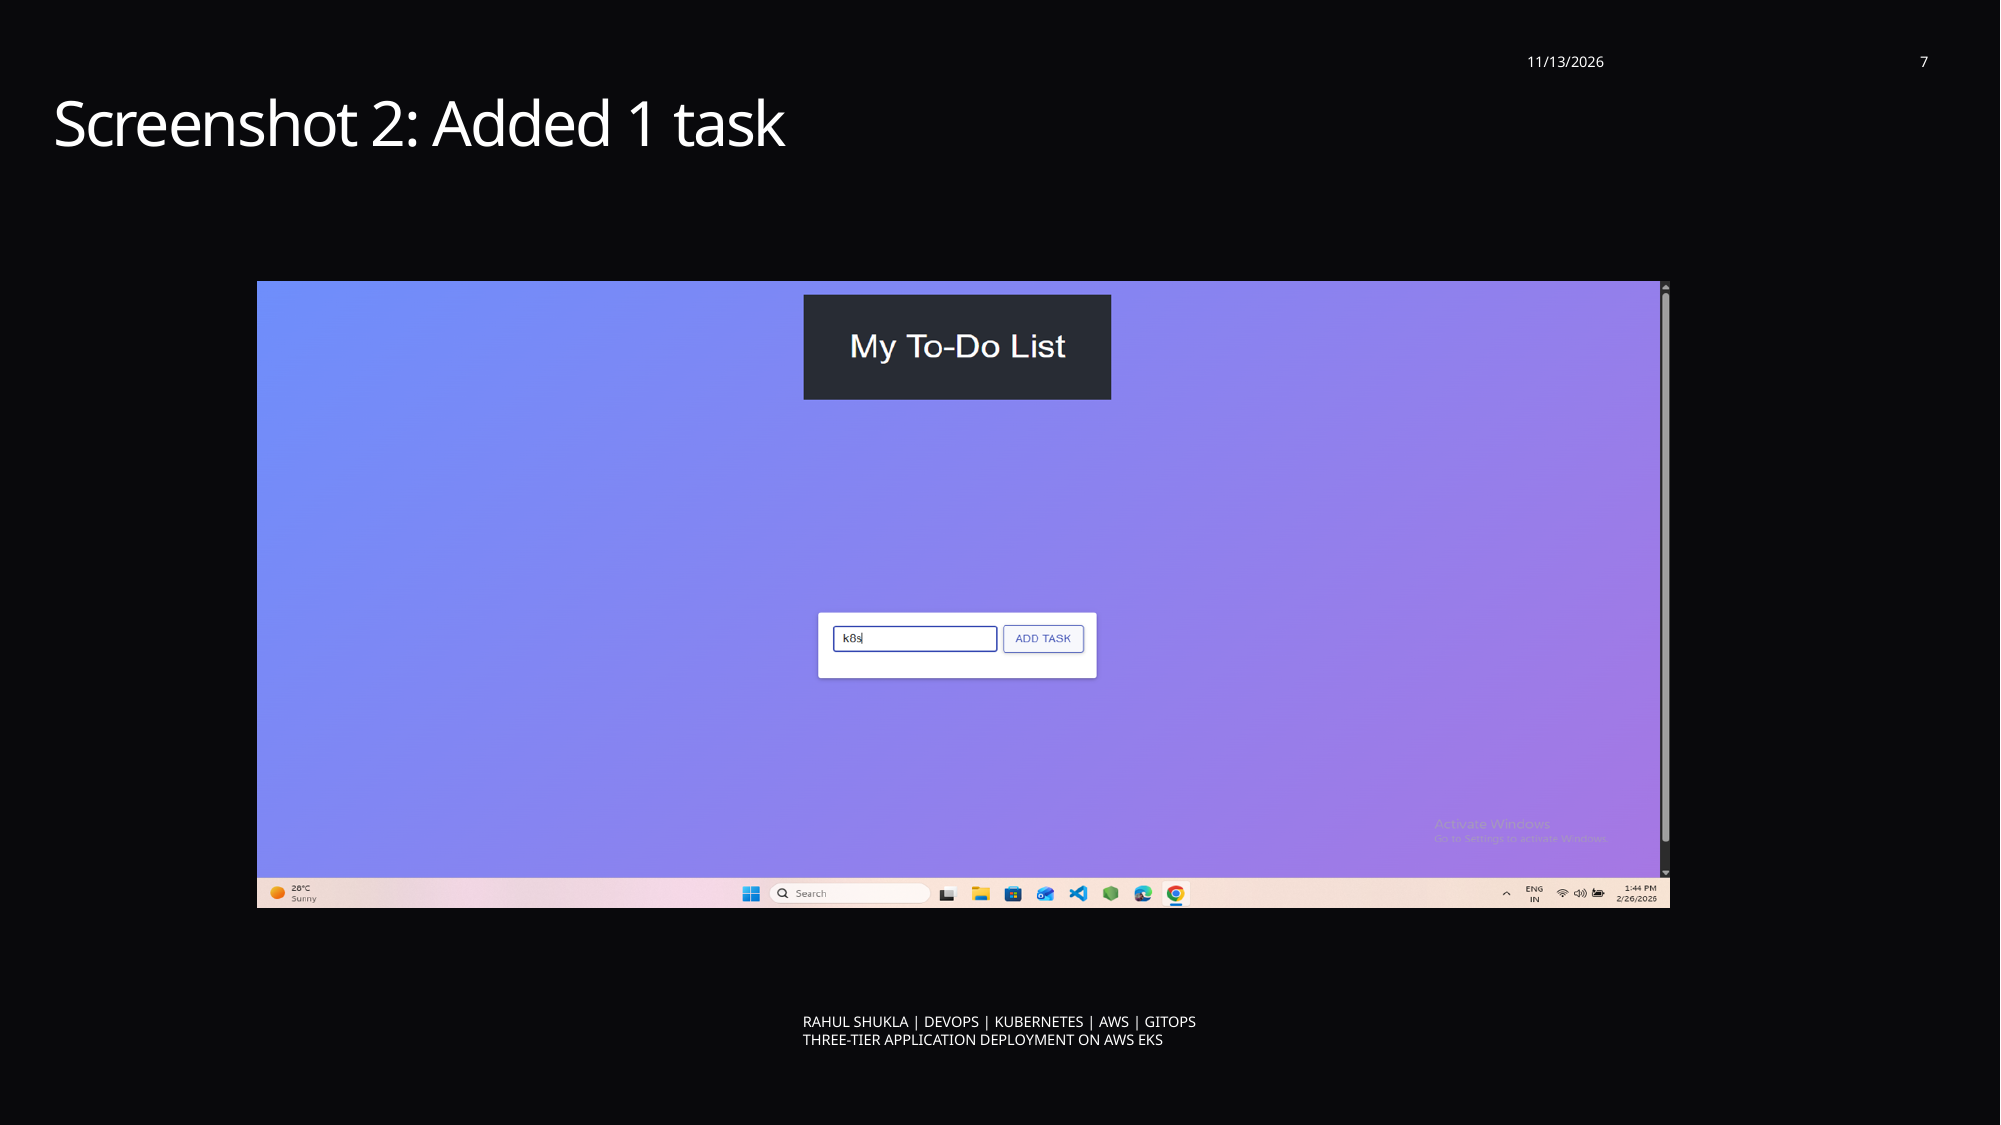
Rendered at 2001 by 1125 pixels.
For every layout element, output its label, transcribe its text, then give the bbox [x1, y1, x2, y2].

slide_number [1512, 35, 1756, 91]
footer Rahul Shukla | DevOps | Kubernetes | AWS | GitOps Three-Tier Application Deployment on AWS EKS [787, 1011, 1236, 1068]
slide_number 7 [1852, 35, 1944, 91]
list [257, 281, 1670, 908]
title Screenshot 2: Added 1 task [38, 88, 1670, 233]
